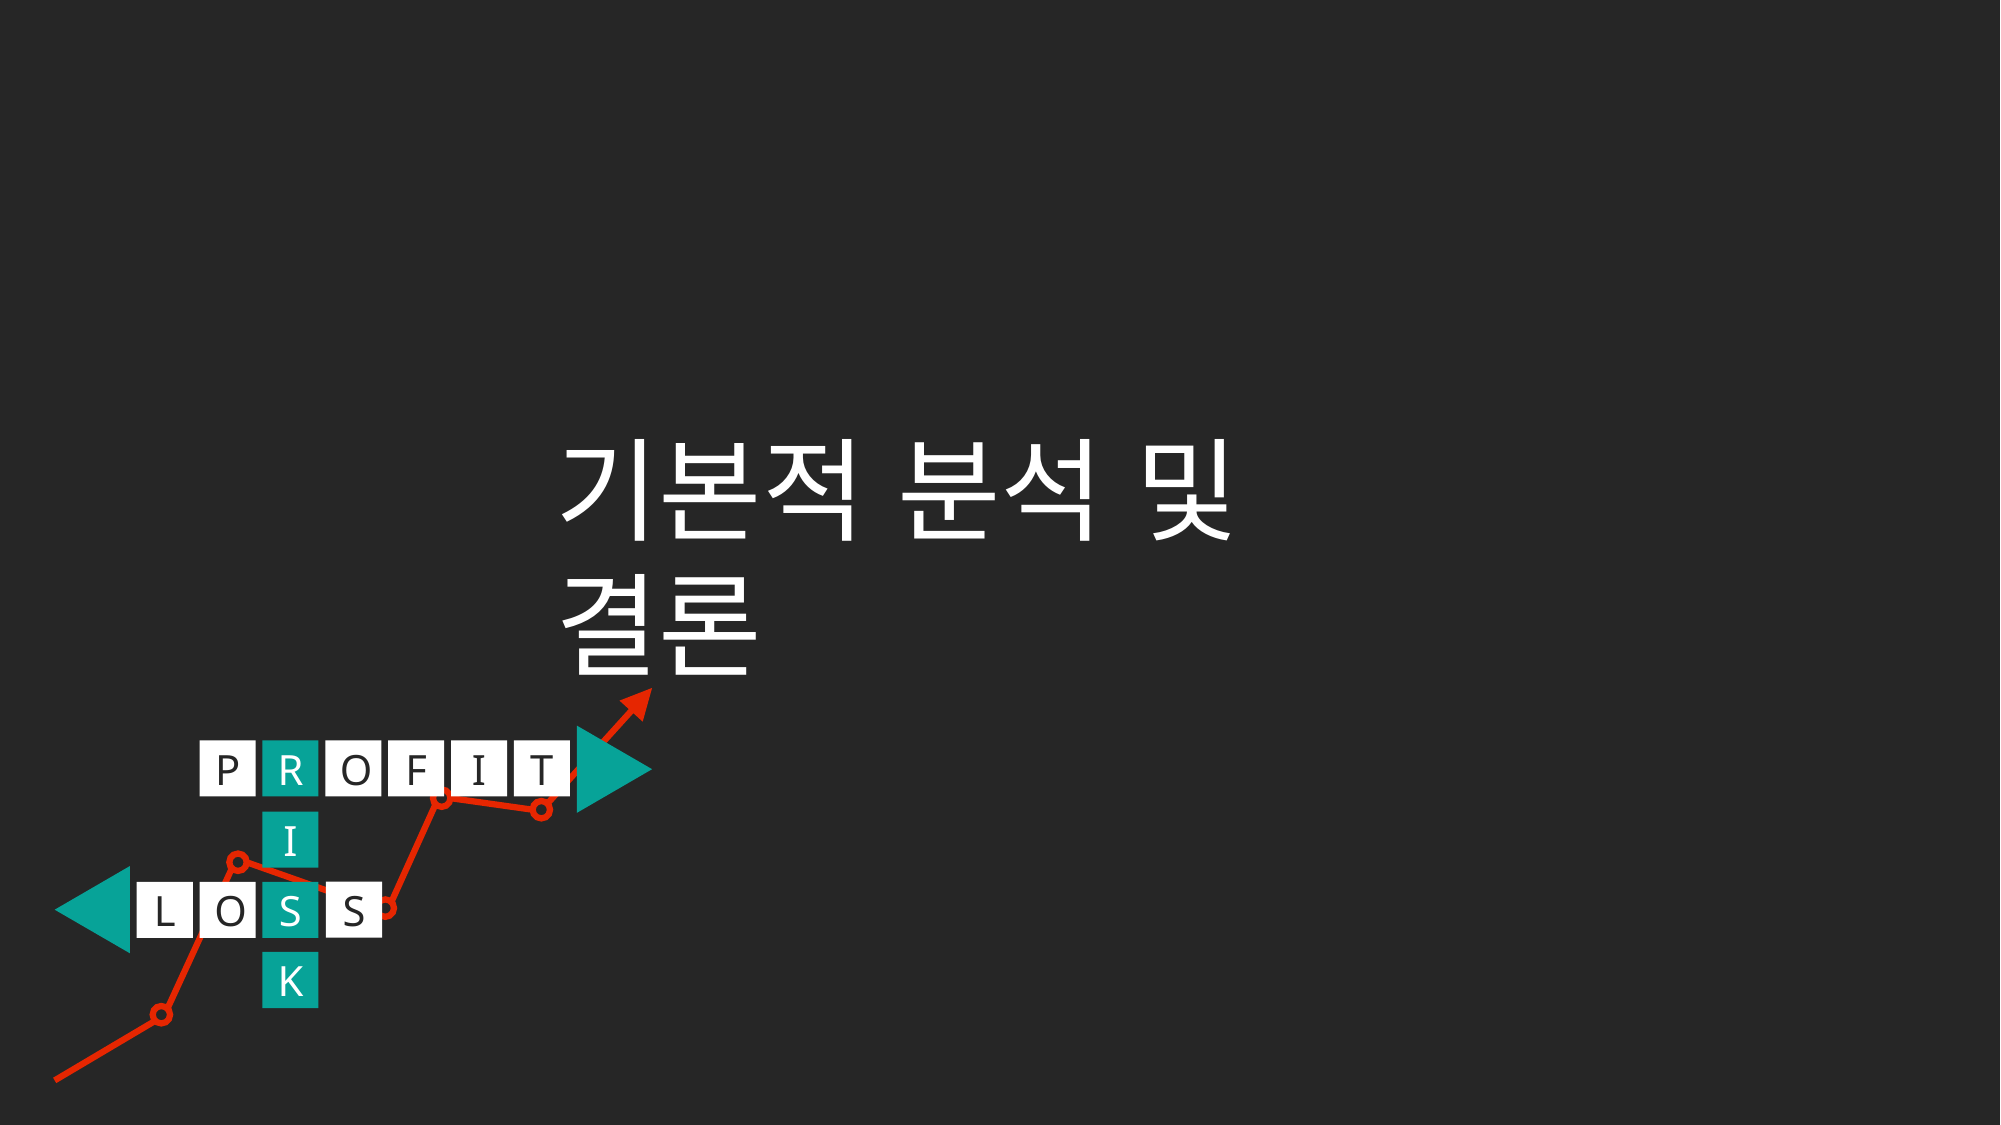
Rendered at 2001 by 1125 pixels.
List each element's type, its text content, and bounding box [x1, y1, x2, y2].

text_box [54, 725, 653, 1009]
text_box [54, 687, 653, 725]
text_box 기본적 분석 및 결론 [540, 412, 1460, 698]
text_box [54, 1009, 653, 1081]
